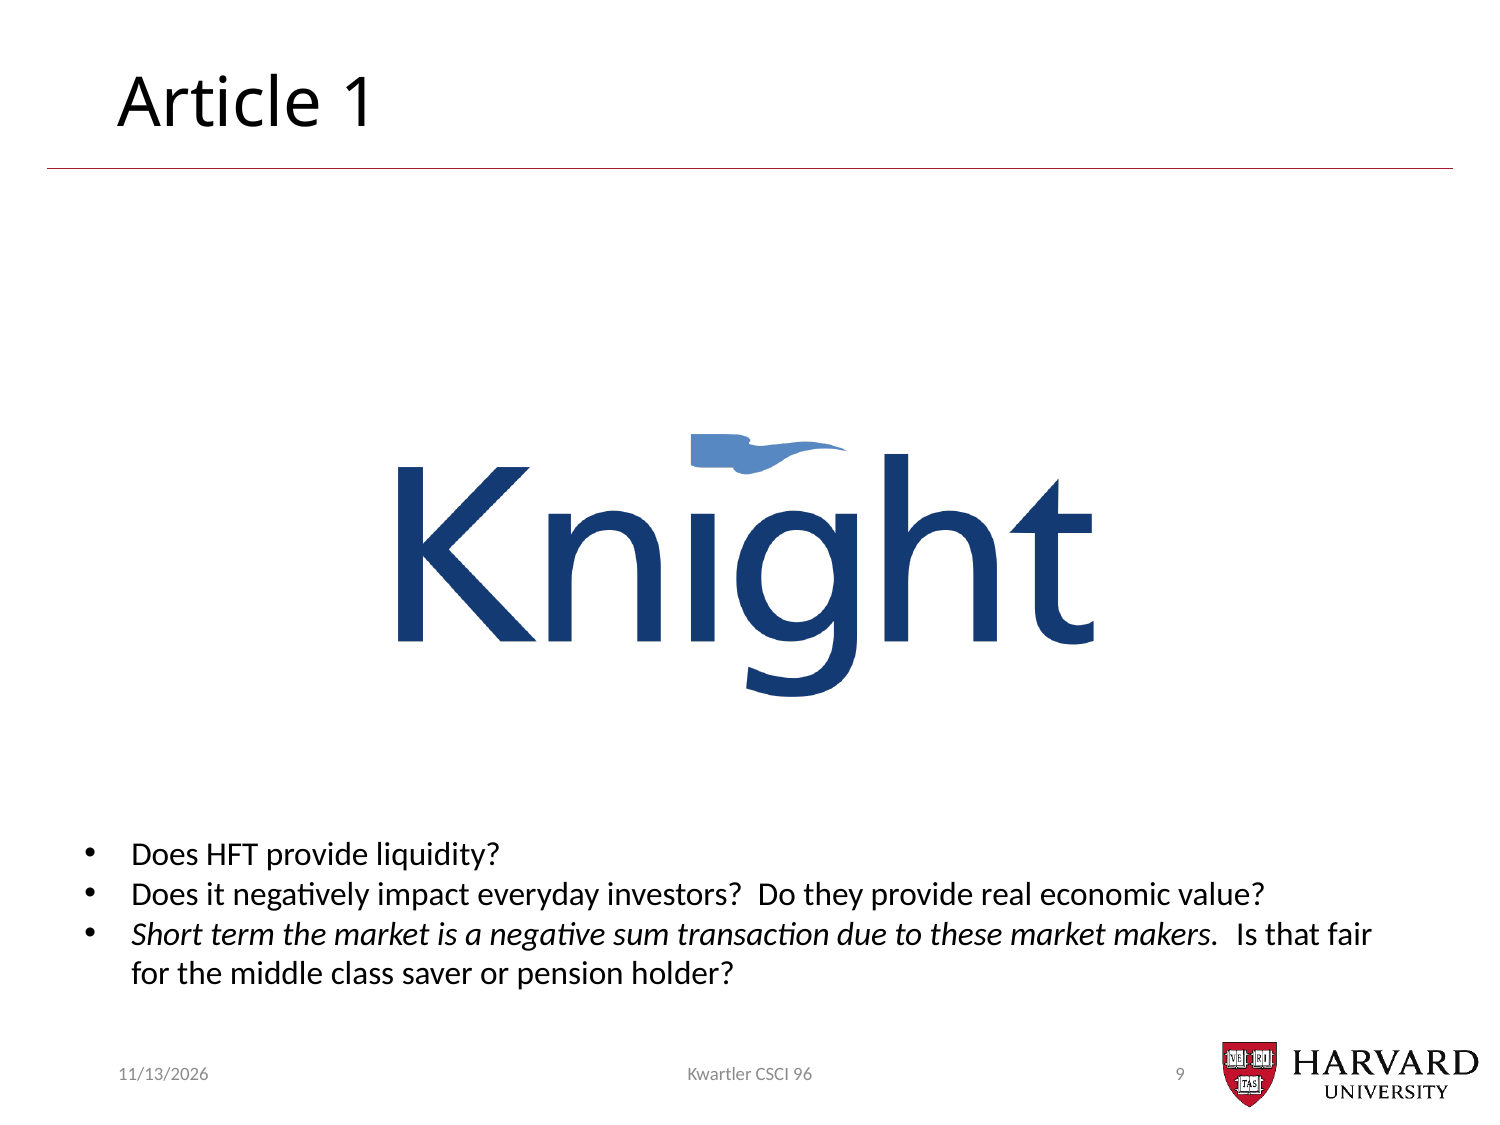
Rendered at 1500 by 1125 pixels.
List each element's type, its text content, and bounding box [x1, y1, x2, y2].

slide_number 9 [1059, 1042, 1200, 1103]
footer Kwartler CSCI 96 [496, 1042, 1004, 1103]
text_box Does HFT provide liquidity? Does it negatively impact everyday investors? Do they provide real economic value? Short term the market is a negative sum transaction due to these market makers. Is that fair for the middle class saver or pension holder? [68, 826, 1397, 997]
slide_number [103, 1042, 441, 1103]
picture [396, 432, 1095, 698]
title Article 1 [103, 59, 1397, 157]
picture [1200, 1024, 1500, 1125]
